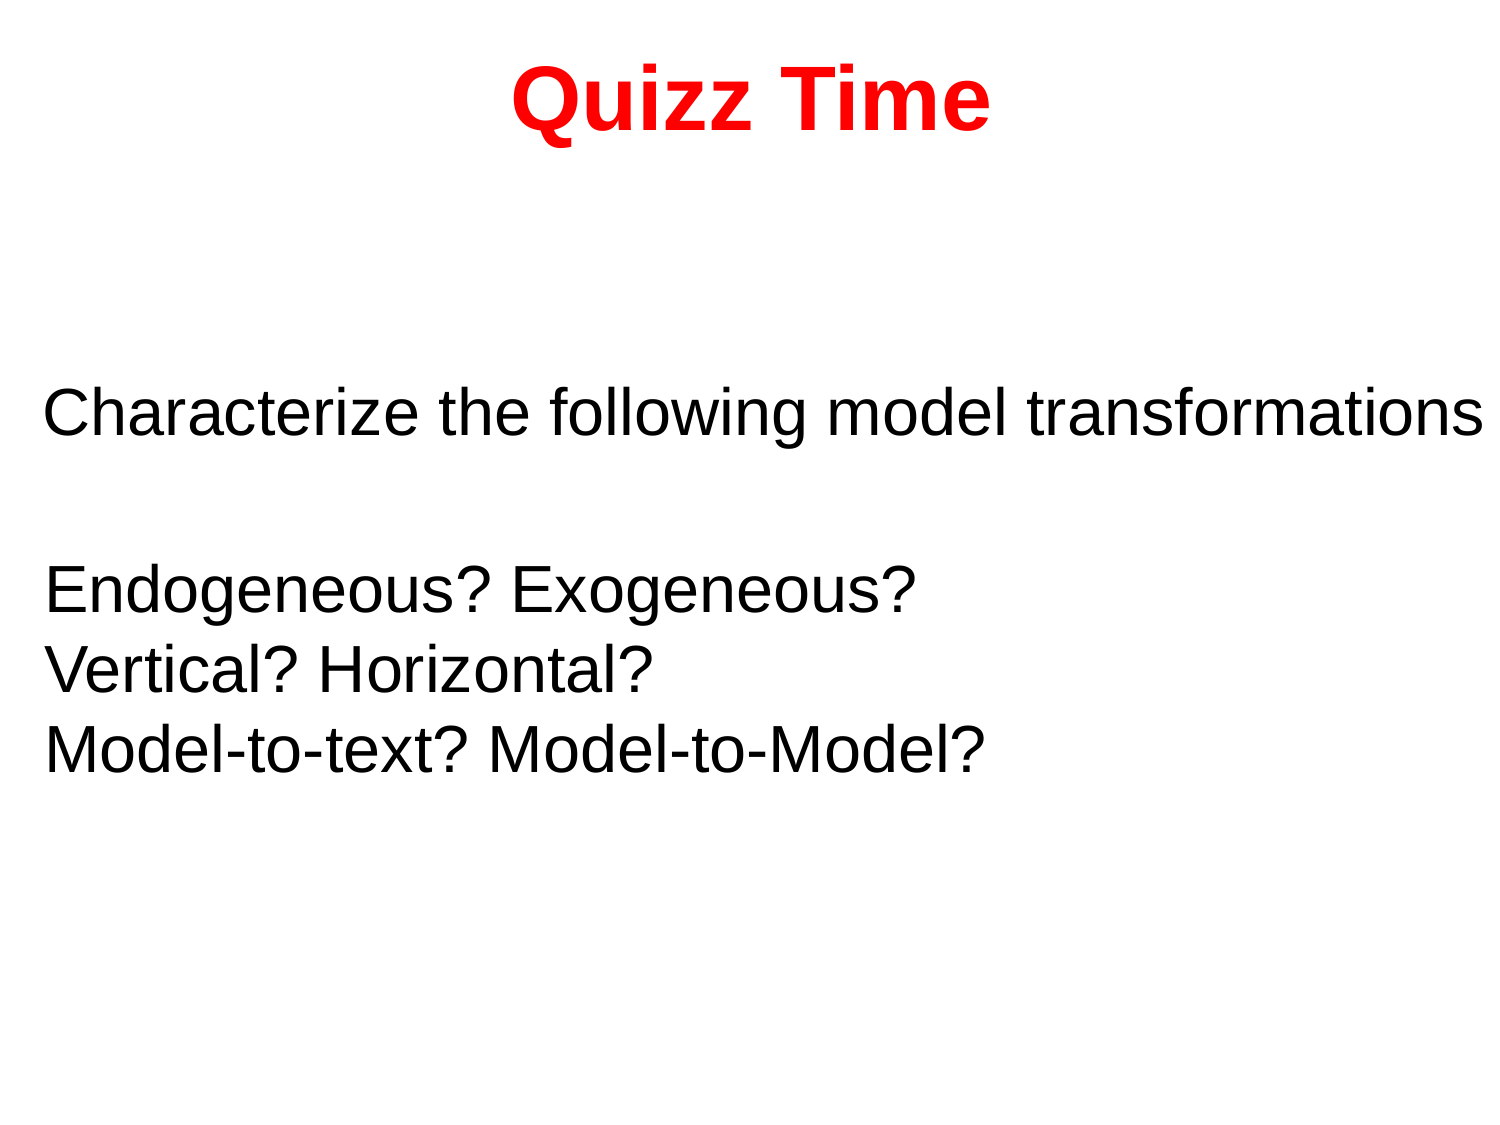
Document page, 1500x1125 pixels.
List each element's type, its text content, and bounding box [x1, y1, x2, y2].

text_box Endogeneous? Exogeneous? Vertical? Horizontal? Model-to-text? Model-to-Model? [29, 538, 1443, 794]
text_box Characterize the following model transformations [27, 361, 1500, 457]
text_box Quizz Time [76, 0, 1427, 188]
